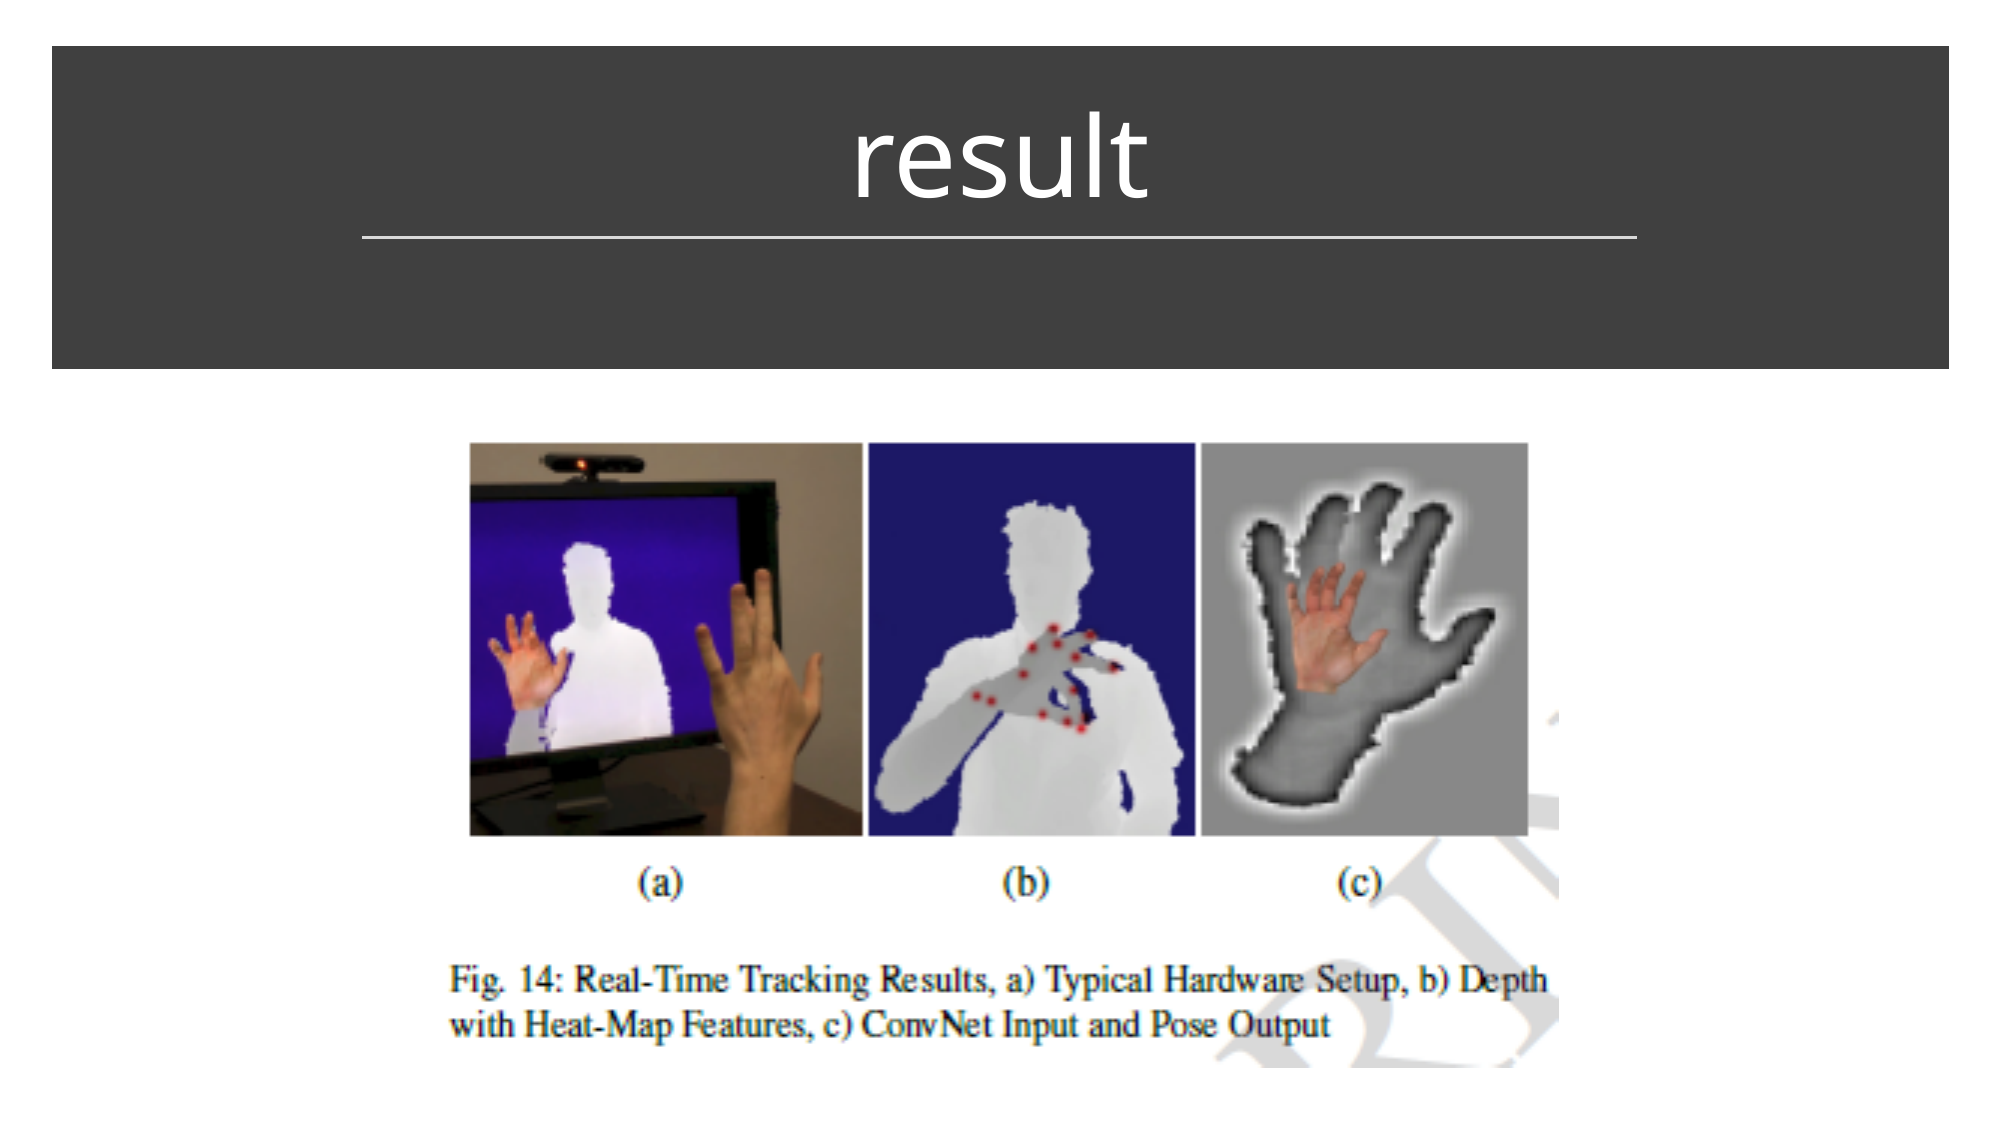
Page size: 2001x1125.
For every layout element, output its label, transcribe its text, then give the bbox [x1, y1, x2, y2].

title result [86, 76, 1914, 230]
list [432, 411, 1559, 1068]
text_box [61, 55, 1939, 360]
